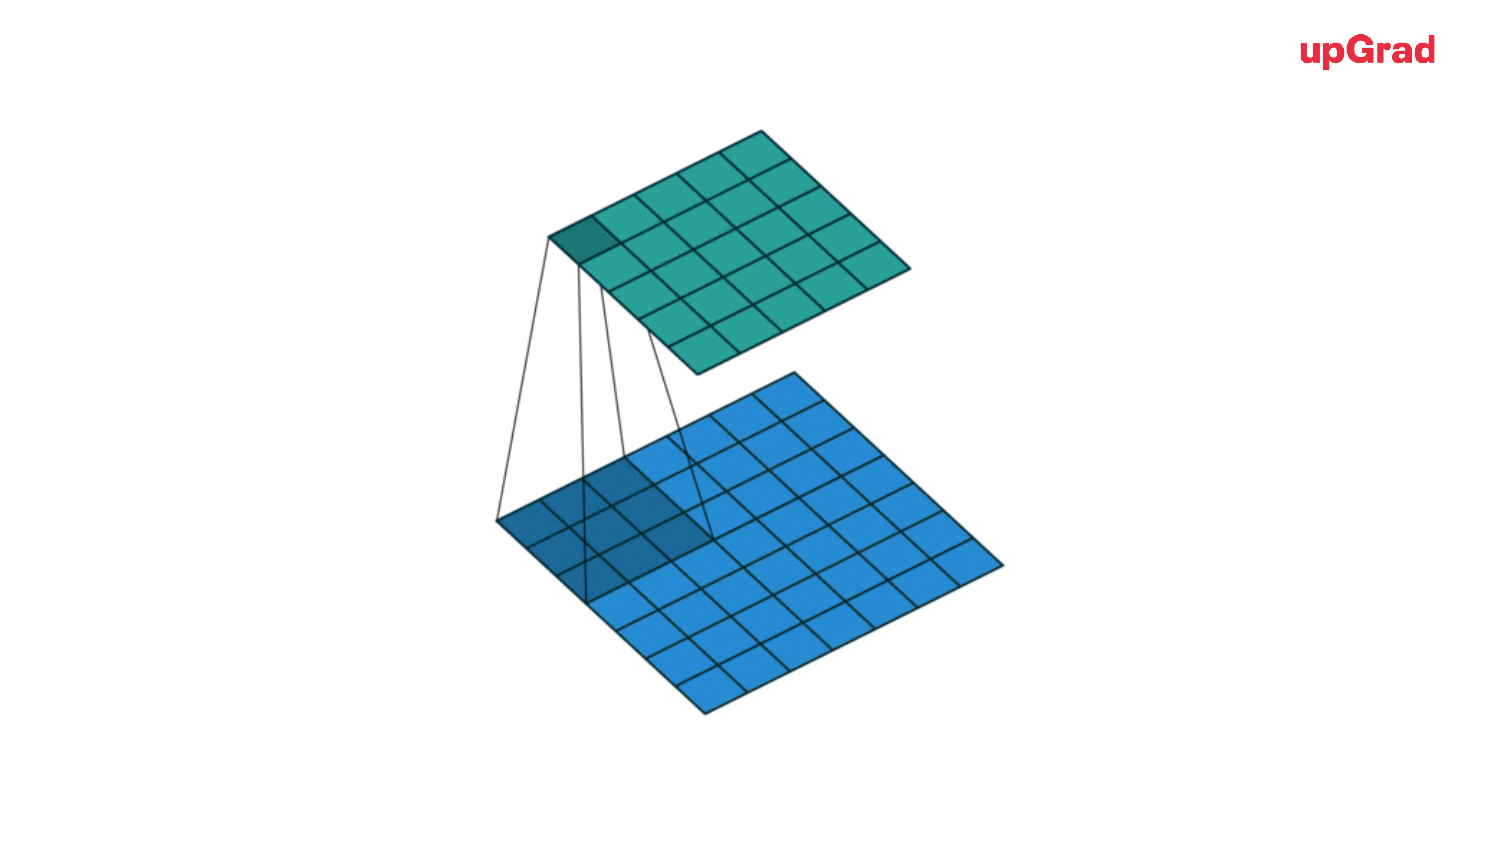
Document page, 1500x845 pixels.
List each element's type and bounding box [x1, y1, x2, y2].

picture [466, 99, 1034, 745]
picture [1300, 34, 1435, 70]
